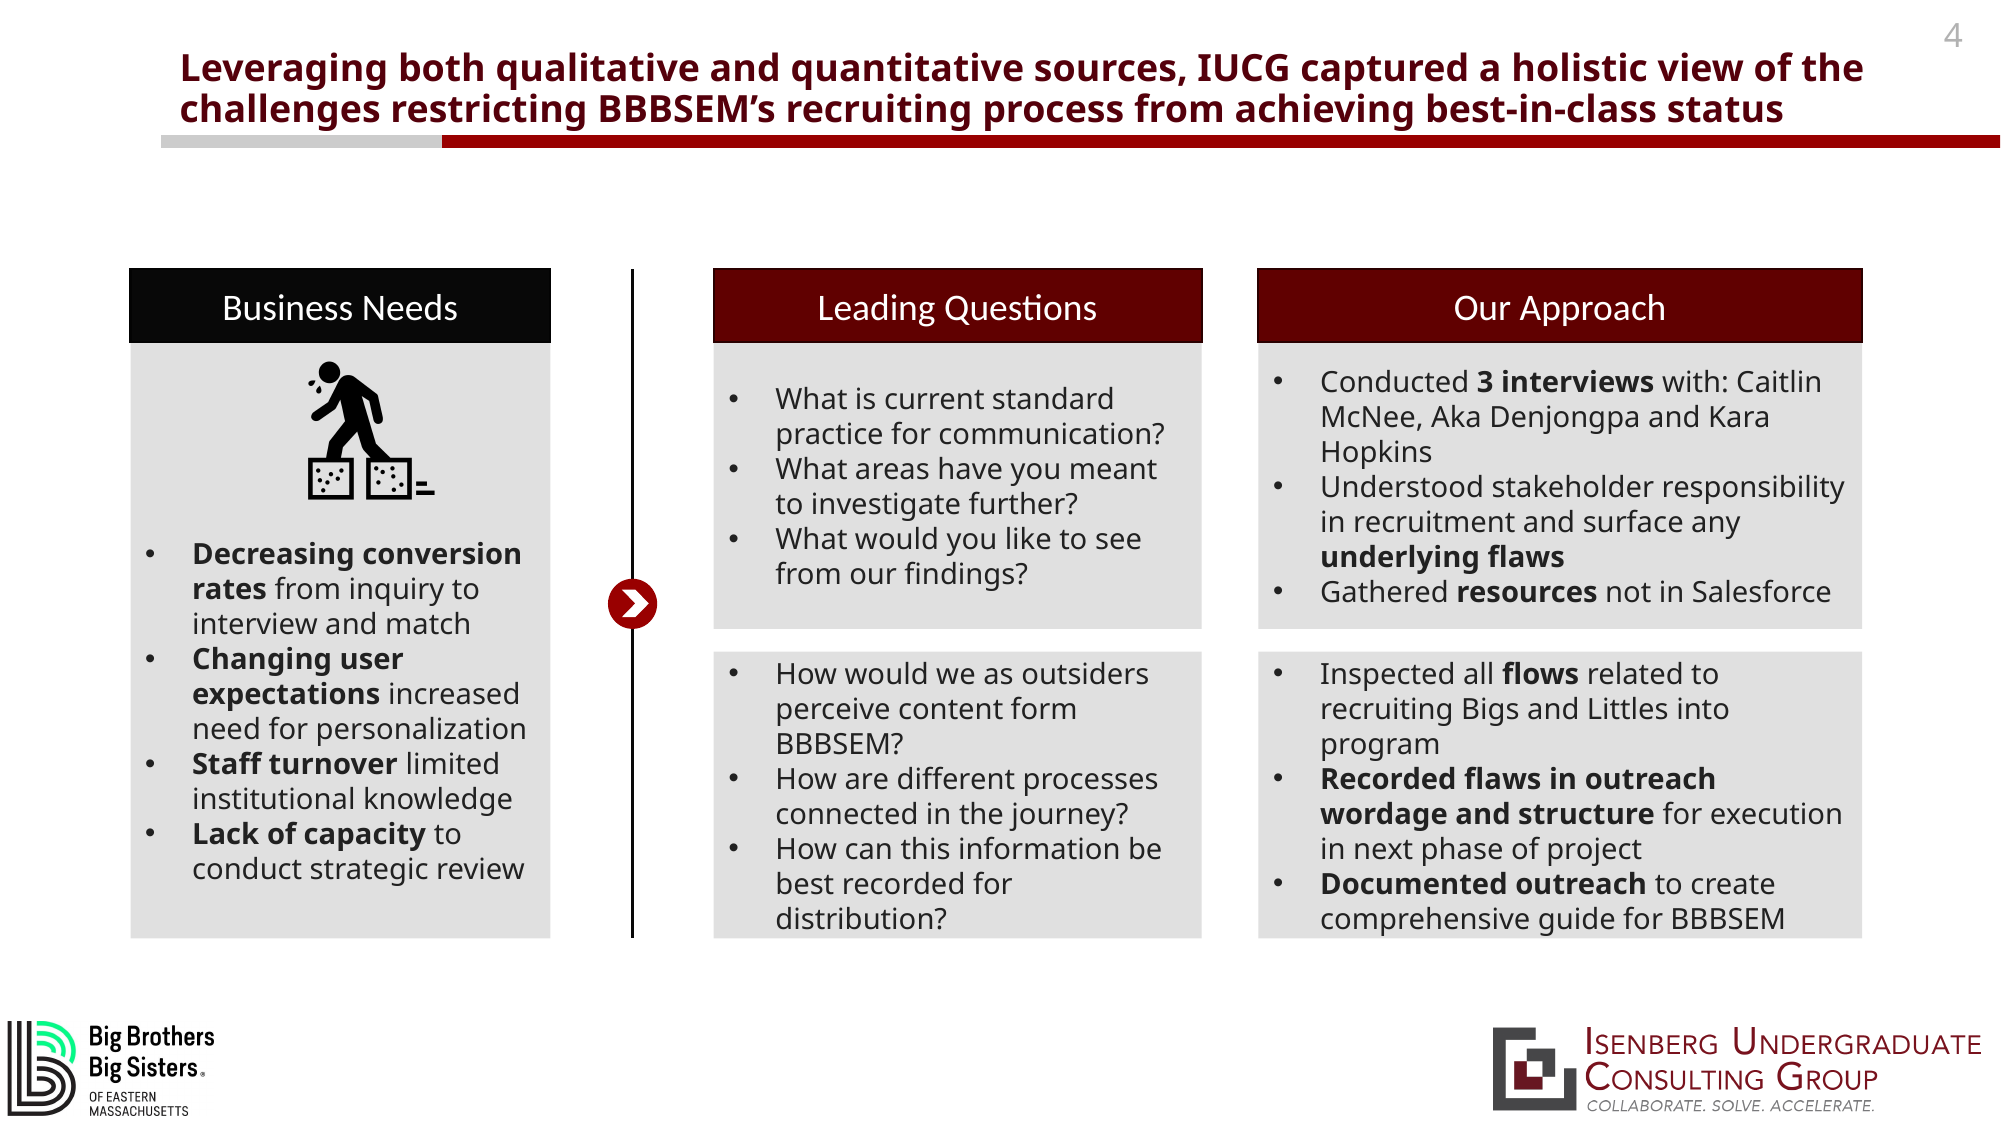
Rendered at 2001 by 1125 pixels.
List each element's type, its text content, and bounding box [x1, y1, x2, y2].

picture [1461, 979, 2001, 1125]
picture [7, 1021, 214, 1116]
text_box What is current standard practice for communication? What areas have you meant to investigate further? What would you like to see from our findings? [713, 343, 1203, 630]
text_box Business Needs [129, 268, 551, 343]
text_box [607, 269, 658, 939]
text_box How would we as outsiders perceive content form BBBSEM? How are different processes connected in the journey? How can this information be best recorded for distribution? [713, 651, 1203, 939]
text_box Conducted 3 interviews with: Caitlin McNee, Aka Denjongpa and Kara Hopkins Understood stakeholder responsibility in recruitment and surface any underlying flaws Gathered resources not in Salesforce [1257, 343, 1863, 630]
list Leveraging both qualitative and quantitative sources, IUCG captured a holistic view of the challenges restricting BBBSEM’s recruiting process from achieving best-in-class status [164, 41, 1910, 137]
text_box Decreasing conversion rates from inquiry to interview and match Changing user expectations increased need for personalization Staff turnover limited institutional knowledge Lack of capacity to conduct strategic review [130, 528, 551, 893]
text_box Inspected all flows related to recruiting Bigs and Littles into program Recorded flaws in outreach wordage and structure for execution in next phase of project Documented outreach to create comprehensive guide for BBBSEM [1257, 651, 1863, 939]
picture [295, 360, 435, 501]
slide_number 4 [1887, 6, 1978, 67]
text_box [129, 343, 551, 939]
text_box Our Approach [1257, 268, 1863, 343]
text_box Leading Questions [713, 268, 1203, 343]
